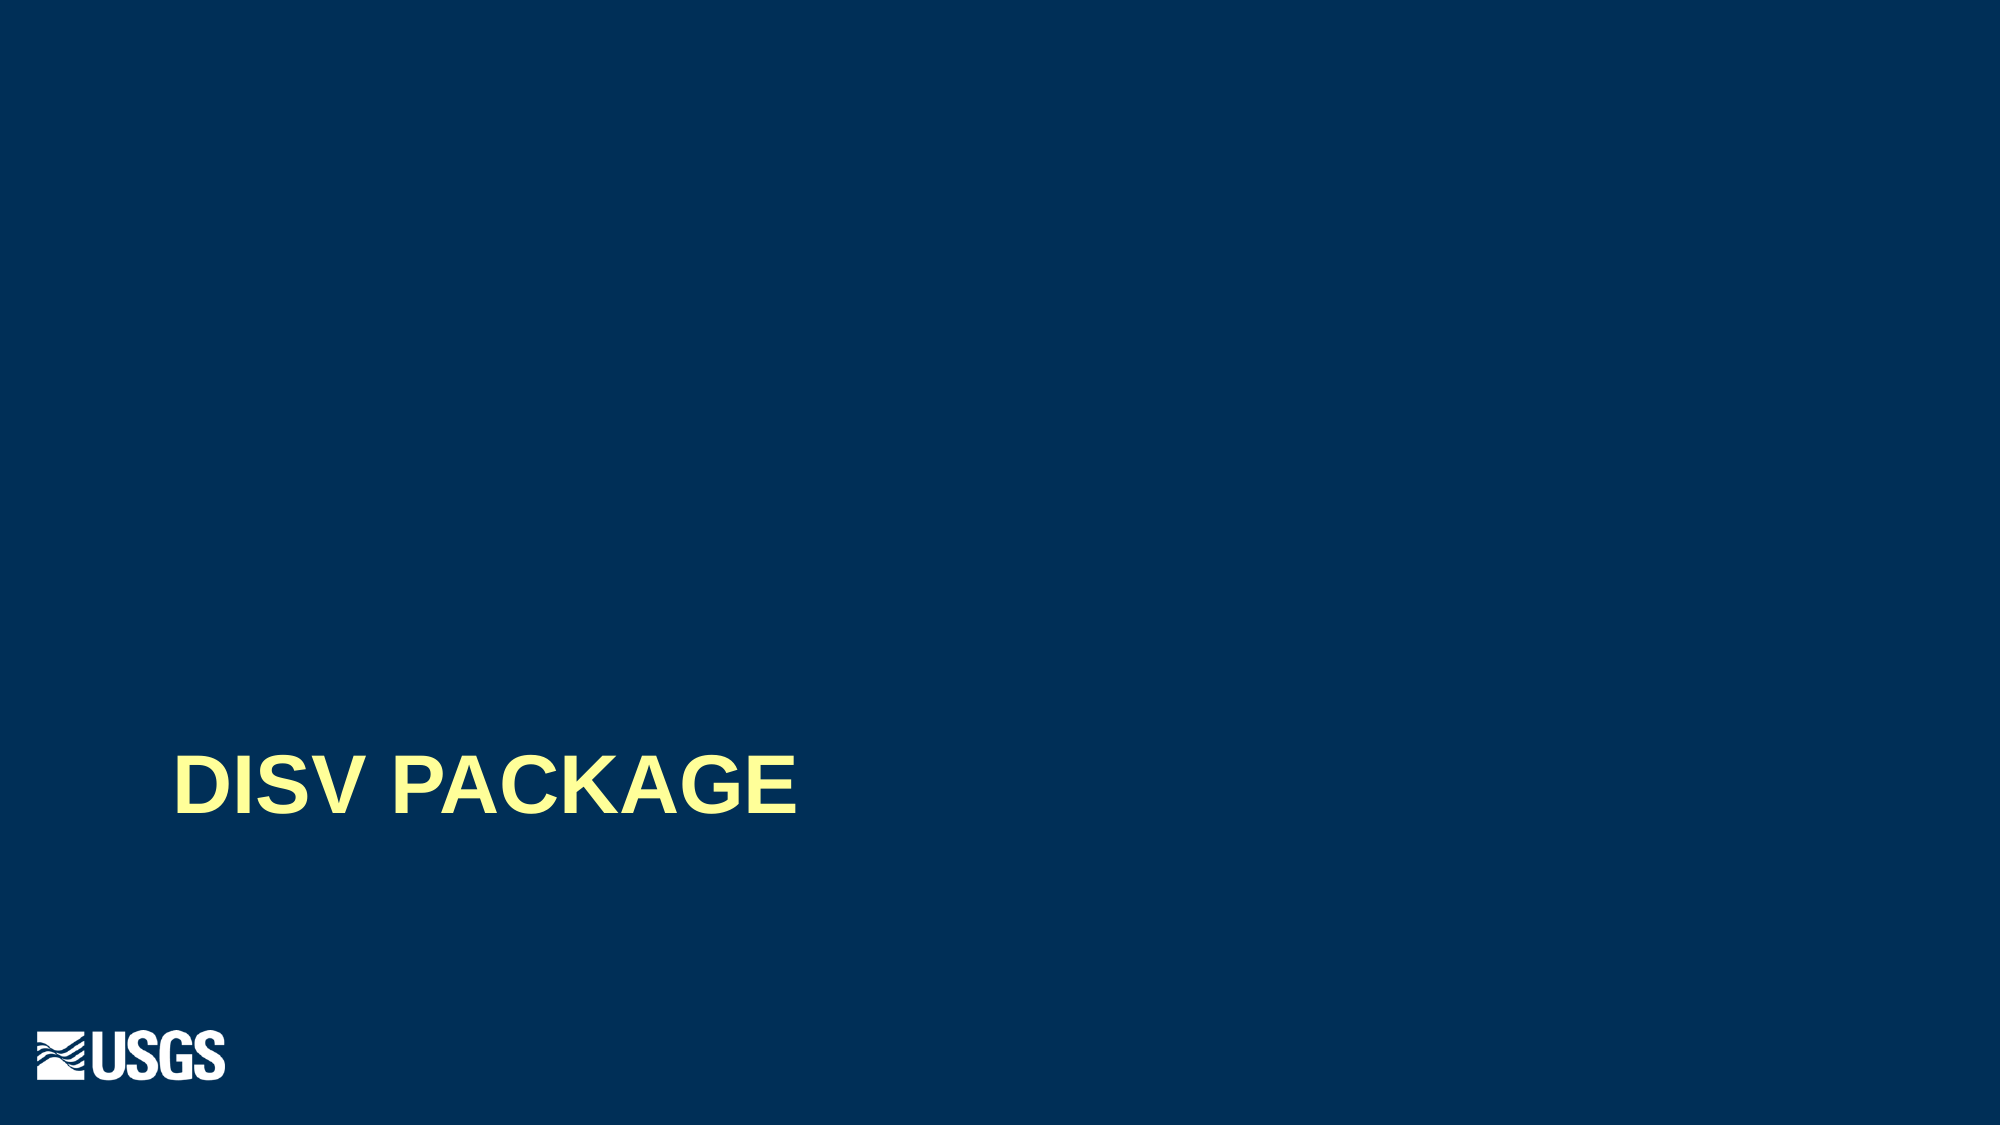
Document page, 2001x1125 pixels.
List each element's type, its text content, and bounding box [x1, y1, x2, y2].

title DISV package [157, 722, 1858, 947]
